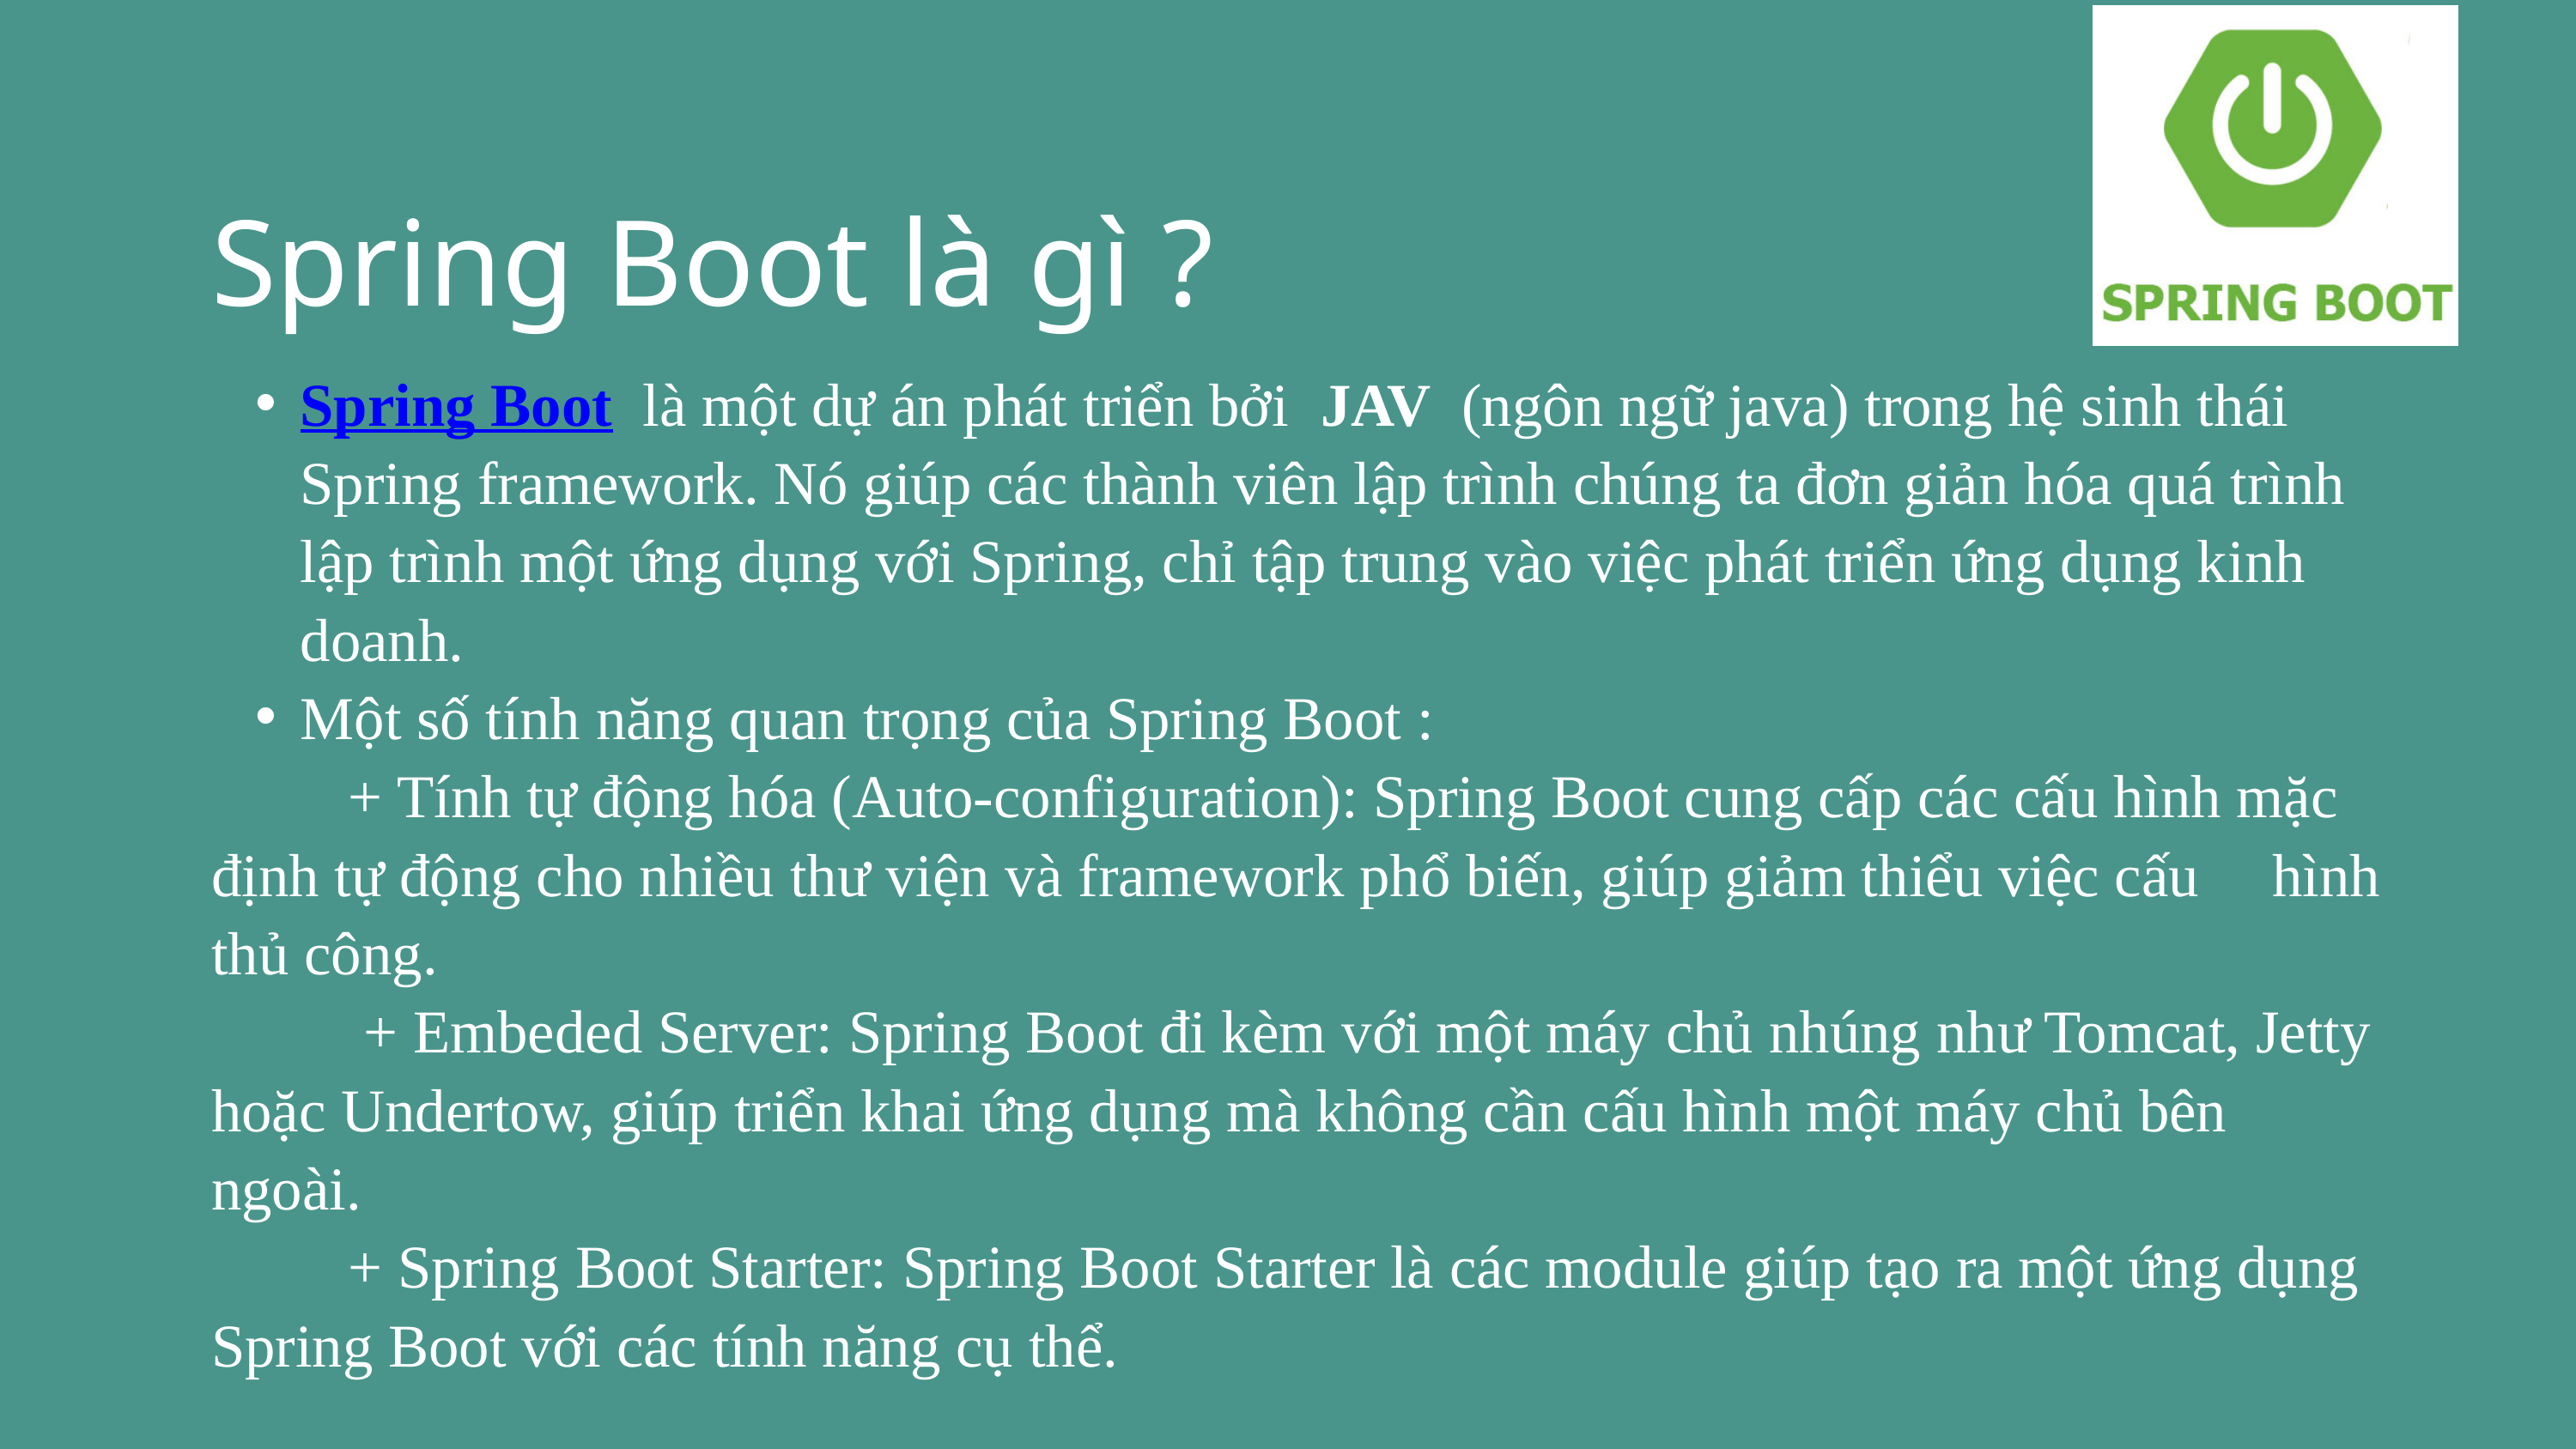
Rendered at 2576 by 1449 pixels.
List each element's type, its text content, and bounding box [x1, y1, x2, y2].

picture [2093, 4, 2458, 346]
text_box Spring Boot là gì ? [211, 187, 2088, 330]
text_box Spring Boot là một dự án phát triển bởi JAV (ngôn ngữ java) trong hệ sinh thái Spring framework. Nó giúp các thành viên lập trình chúng ta đơn giản hóa quá trình lập trình một ứng dụng với Spring, chỉ tập trung vào việc phát triển ứng dụng kinh doanh. Một số tính năng quan trọng của Spring Boot : + Tính tự động hóa (Auto-configuration): Spring Boot cung cấp các cấu hình mặc định tự động cho nhiều thư viện và framework phổ biến, giúp giảm thiểu việc cấu hình thủ công. + Embeded Server: Spring Boot đi kèm với một máy chủ nhúng như Tomcat, Jetty hoặc Undertow, giúp triển khai ứng dụng mà không cần cấu hình một máy chủ bên ngoài. + Spring Boot Starter: Spring Boot Starter là các module giúp tạo ra một ứng dụng Spring Boot với các tính năng cụ thể. [211, 359, 2419, 1449]
